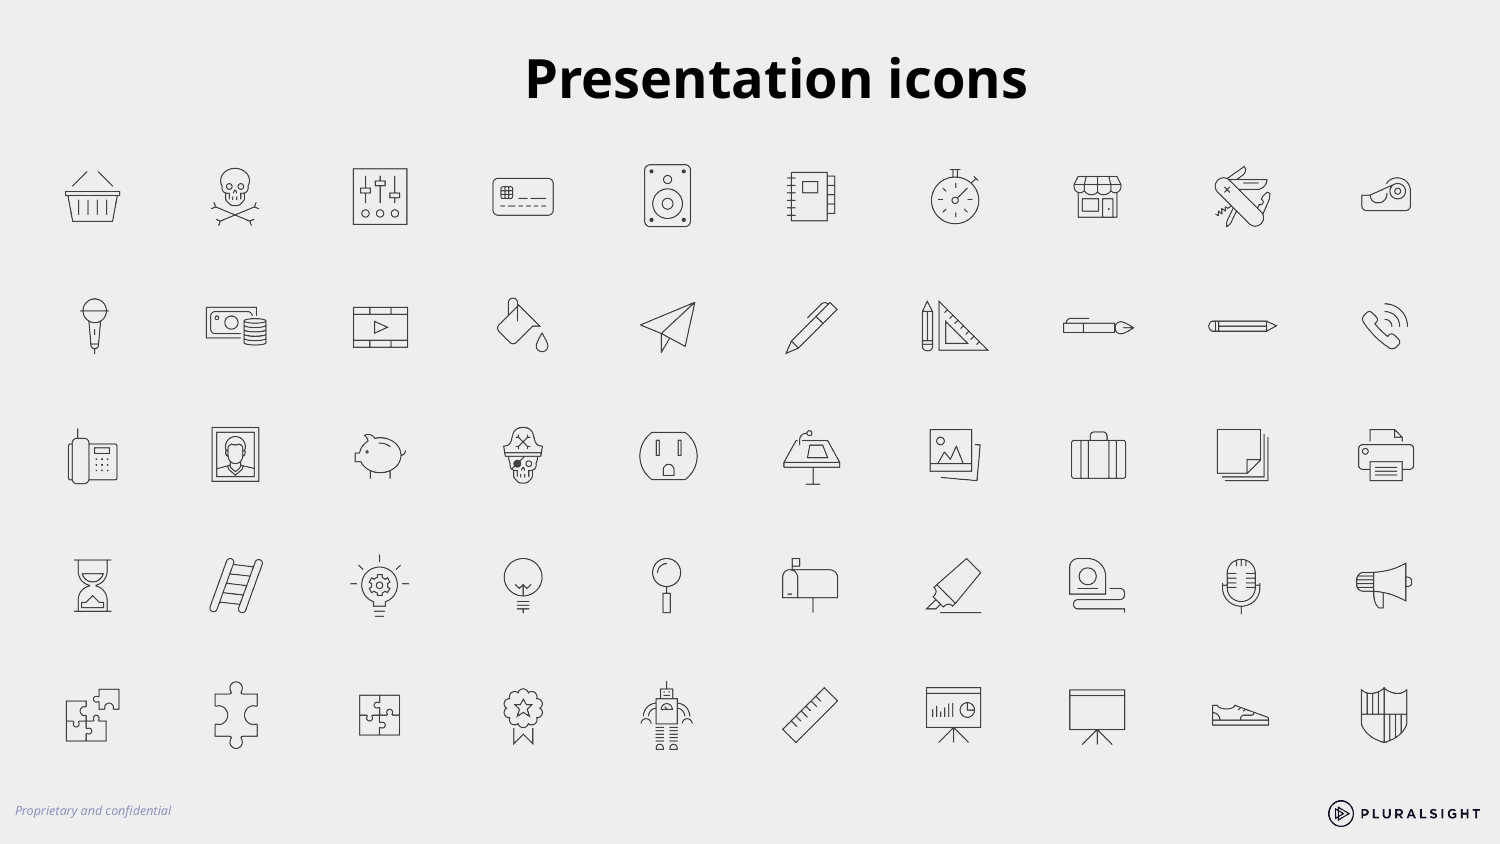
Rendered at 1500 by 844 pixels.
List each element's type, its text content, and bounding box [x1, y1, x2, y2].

picture [1202, 677, 1278, 753]
picture [198, 547, 274, 624]
picture [485, 677, 561, 753]
picture [486, 159, 562, 235]
picture [628, 547, 705, 624]
picture [486, 417, 562, 493]
picture [1204, 288, 1280, 364]
picture [342, 288, 418, 364]
picture [917, 417, 993, 493]
picture [772, 677, 848, 753]
picture [342, 417, 418, 493]
picture [1348, 417, 1424, 493]
picture [54, 547, 131, 624]
text_box Presentation icons [426, 38, 1128, 116]
picture [198, 159, 274, 235]
picture [917, 159, 993, 235]
picture [629, 288, 706, 364]
picture [486, 288, 562, 364]
picture [1328, 800, 1480, 827]
picture [915, 547, 991, 624]
picture [773, 417, 849, 493]
picture [1204, 417, 1280, 493]
picture [485, 547, 561, 624]
picture [1202, 547, 1278, 624]
picture [198, 677, 274, 753]
picture [54, 677, 131, 753]
picture [198, 417, 274, 493]
picture [772, 547, 848, 624]
picture [917, 288, 993, 364]
picture [54, 417, 131, 493]
picture [1348, 159, 1424, 235]
picture [54, 159, 131, 235]
picture [1346, 677, 1422, 753]
picture [773, 288, 849, 364]
picture [628, 677, 705, 753]
picture [342, 159, 418, 235]
picture [198, 288, 274, 364]
picture [629, 159, 706, 235]
picture [1346, 547, 1422, 624]
picture [915, 677, 991, 753]
picture [341, 677, 418, 753]
picture [341, 547, 418, 624]
picture [1348, 288, 1424, 364]
picture [1059, 547, 1135, 624]
picture [1059, 677, 1135, 753]
picture [1061, 417, 1137, 493]
picture [1061, 288, 1137, 364]
picture [54, 288, 131, 364]
picture [1204, 159, 1280, 235]
picture [773, 159, 849, 235]
picture [629, 417, 706, 493]
picture [1061, 159, 1137, 235]
